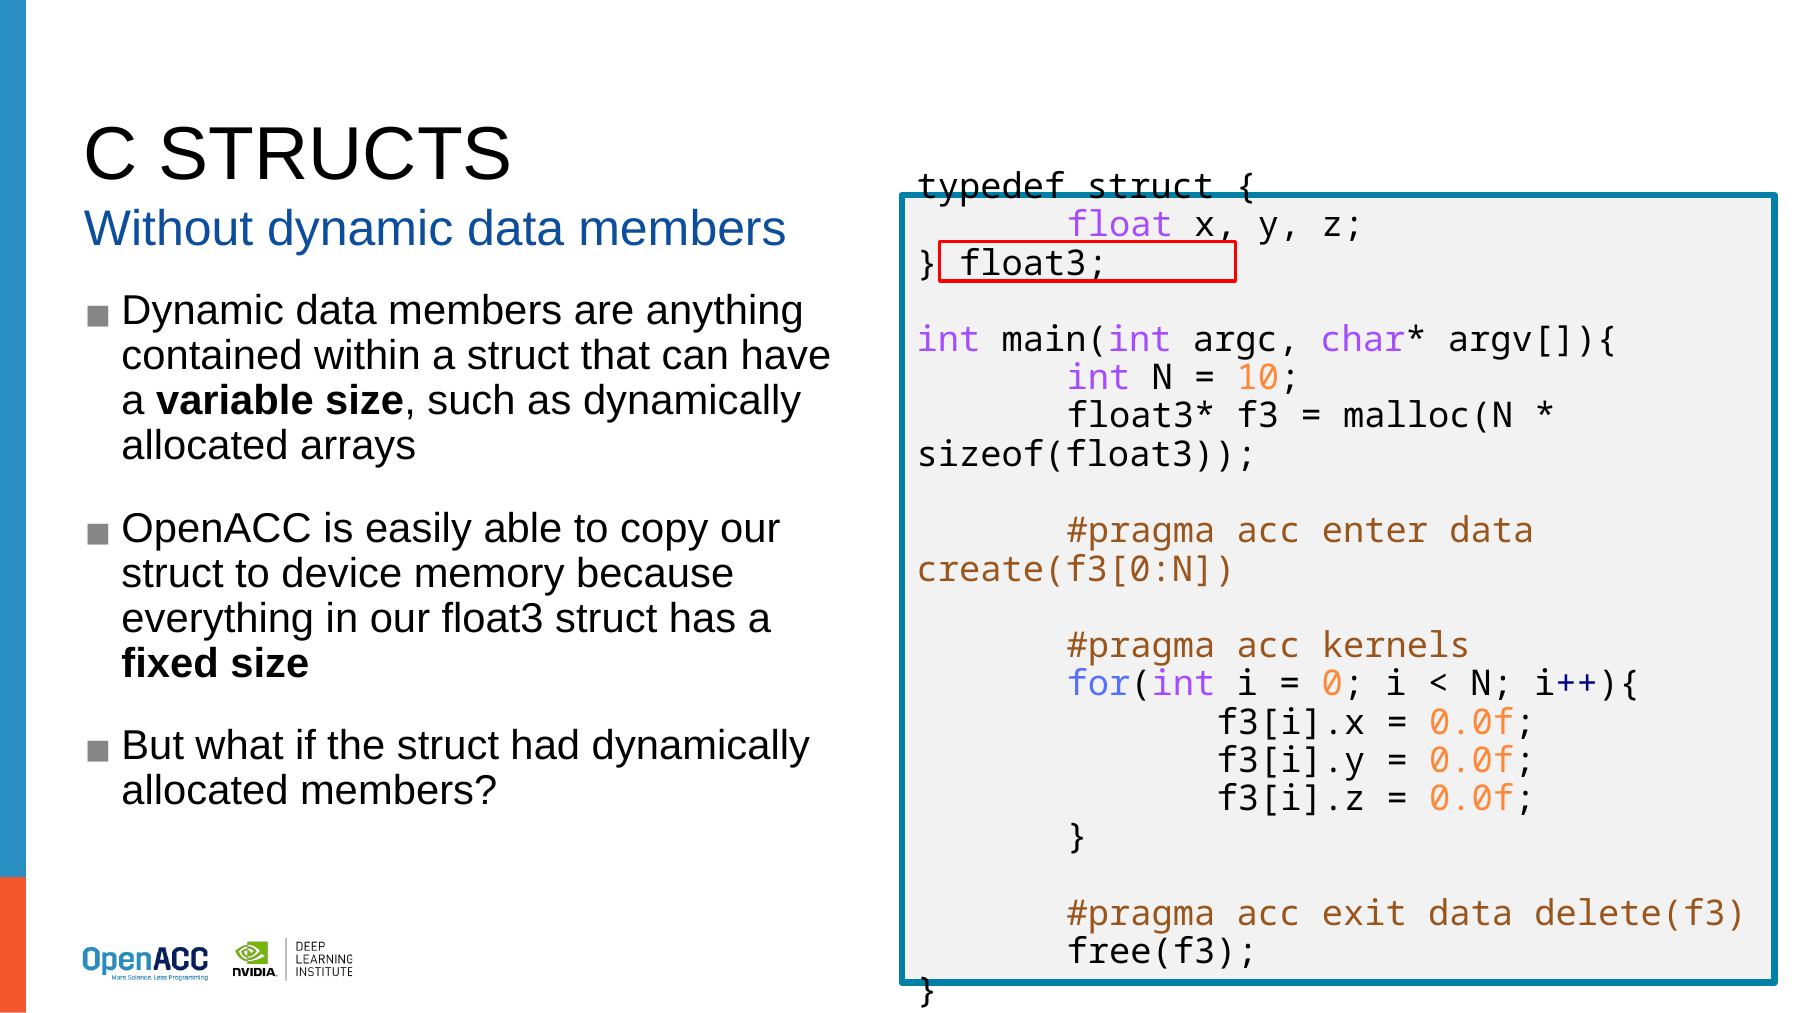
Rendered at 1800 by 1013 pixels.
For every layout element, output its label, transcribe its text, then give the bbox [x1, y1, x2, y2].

title C STRUCTS [68, 106, 1706, 194]
list Without dynamic data members [68, 194, 901, 282]
text_box typedef struct { float x, y, z; } float3; int main(int argc, char* argv[]){ int N = 10; float3* f3 = malloc(N * sizeof(float3)); #pragma acc enter data create(f3[0:N]) #pragma acc kernels for(int i = 0; i < N; i++){ f3[i].x = 0.0f; f3[i].y = 0.0f; f3[i].z = 0.0f; } #pragma acc exit data delete(f3) free(f3); } [901, 194, 1775, 983]
list Dynamic data members are anything contained within a struct that can have a variable size, such as dynamically allocated arrays OpenACC is easily able to copy our struct to device memory because everything in our float3 struct has a fixed size But what if the struct had dynamically allocated members? [68, 281, 880, 892]
picture [81, 946, 208, 981]
picture [233, 938, 353, 981]
text_box [939, 241, 1236, 281]
